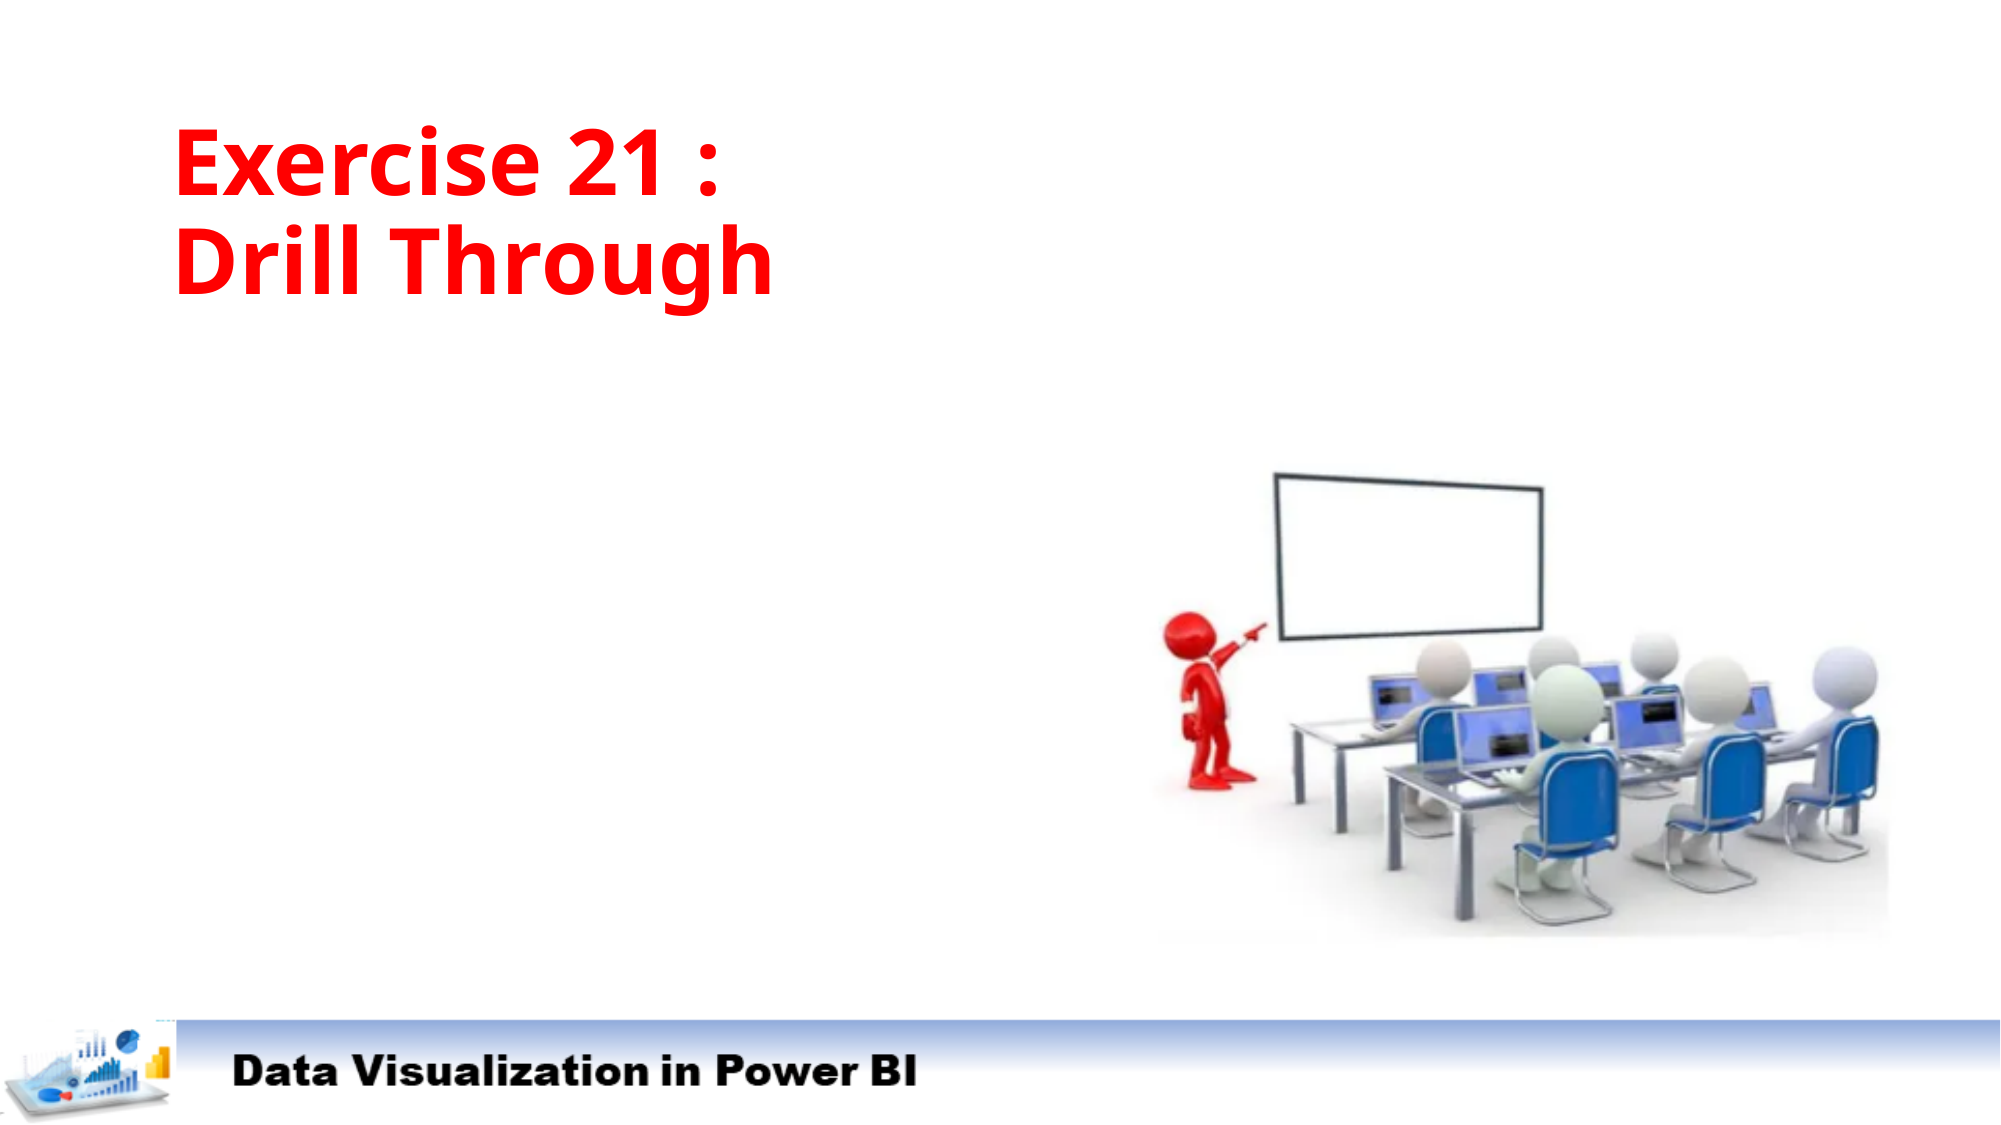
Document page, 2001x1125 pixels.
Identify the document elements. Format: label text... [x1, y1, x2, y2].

text_box Exercise 21 : Drill Through [156, 108, 1844, 455]
picture [0, 0, 2001, 1125]
